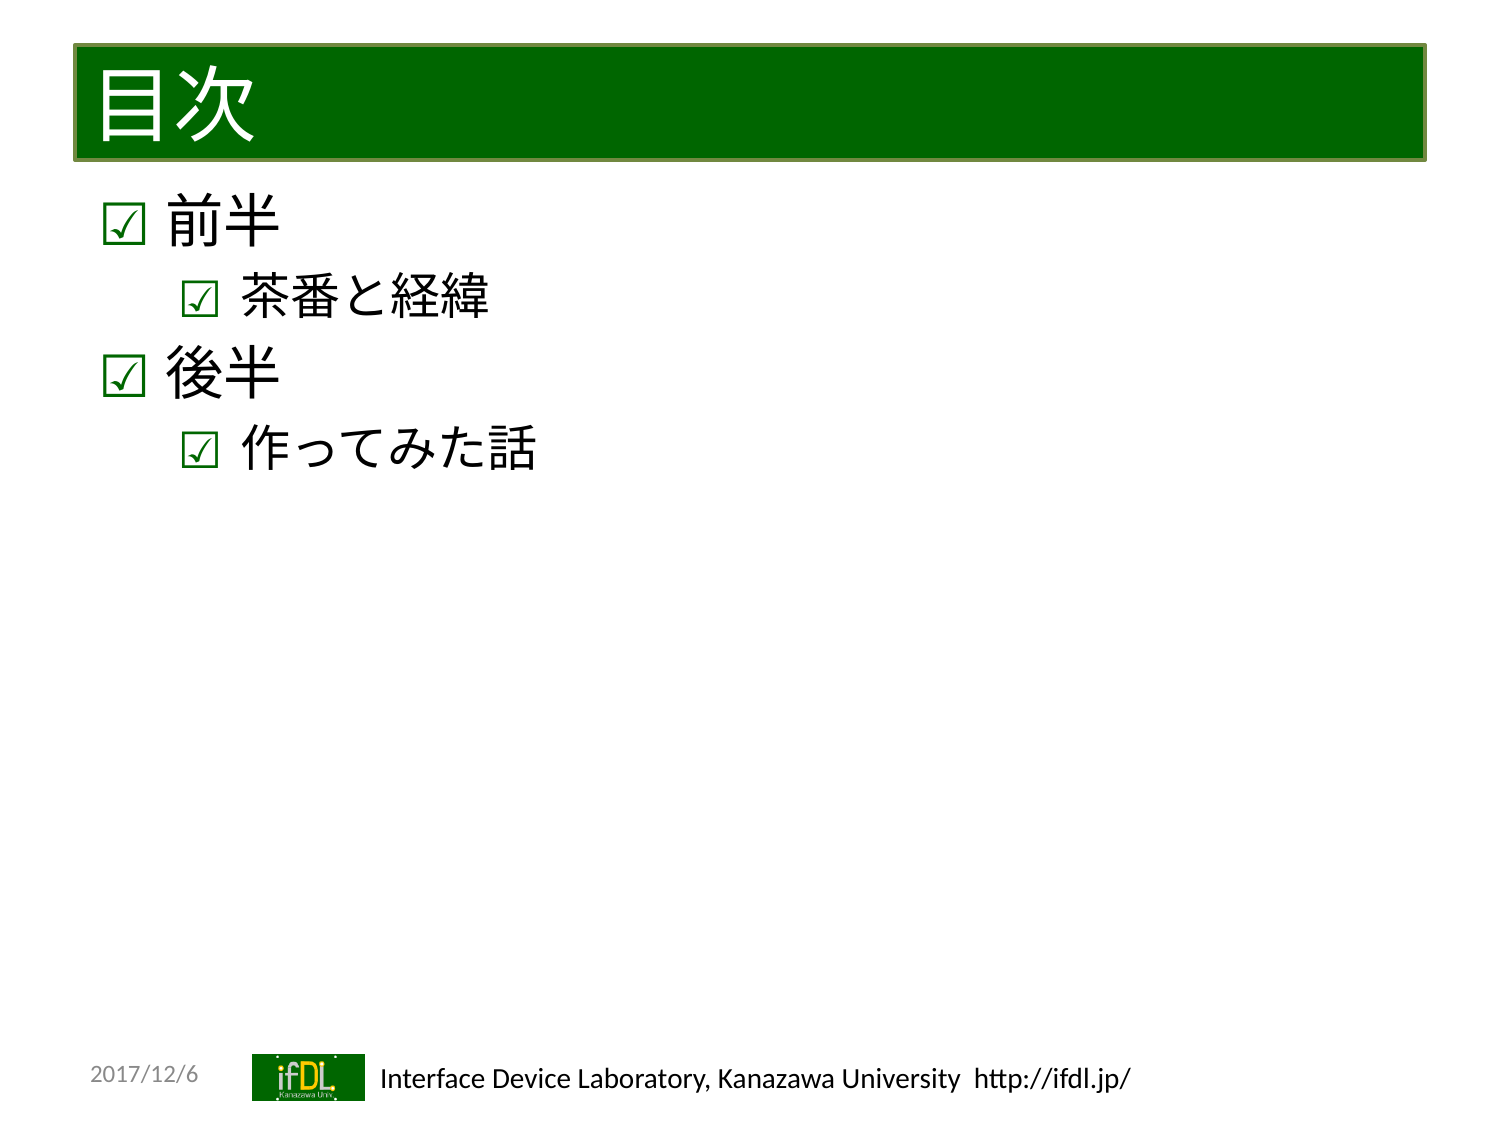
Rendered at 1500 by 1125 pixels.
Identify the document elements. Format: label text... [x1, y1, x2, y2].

list 前半 茶番と経緯 後半 作ってみた話 [75, 169, 1425, 1041]
title 目次 [73, 43, 1427, 162]
picture [252, 1054, 365, 1101]
